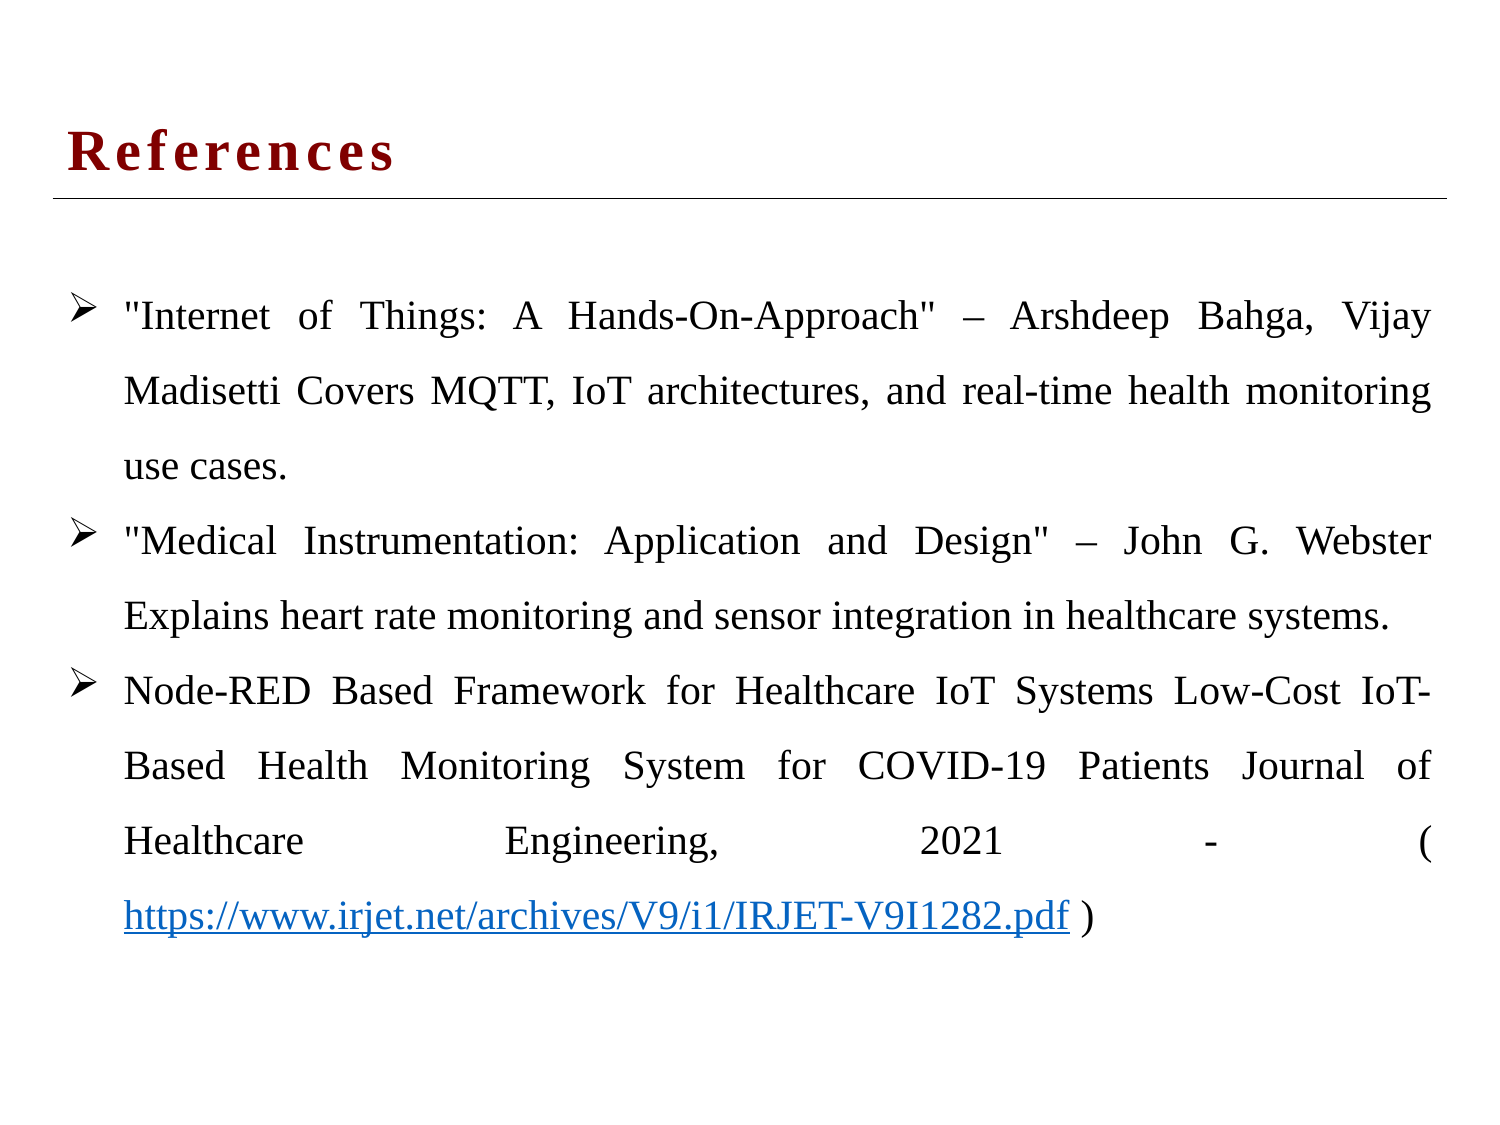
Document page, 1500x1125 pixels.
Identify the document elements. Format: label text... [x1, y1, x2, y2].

text_box References [52, 104, 1448, 189]
text_box "Internet of Things: A Hands-On-Approach" – Arshdeep Bahga, Vijay Madisetti Covers MQTT, IoT architectures, and real-time health monitoring use cases. "Medical Instrumentation: Application and Design" – John G. Webster Explains heart rate monitoring and sensor integration in healthcare systems. Node-RED Based Framework for Healthcare IoT Systems Low-Cost IoT-Based Health Monitoring System for COVID-19 Patients Journal of Healthcare Engineering, 2021 - (https://www.irjet.net/archives/V9/i1/IRJET-V9I1282.pdf ) [52, 255, 1448, 946]
